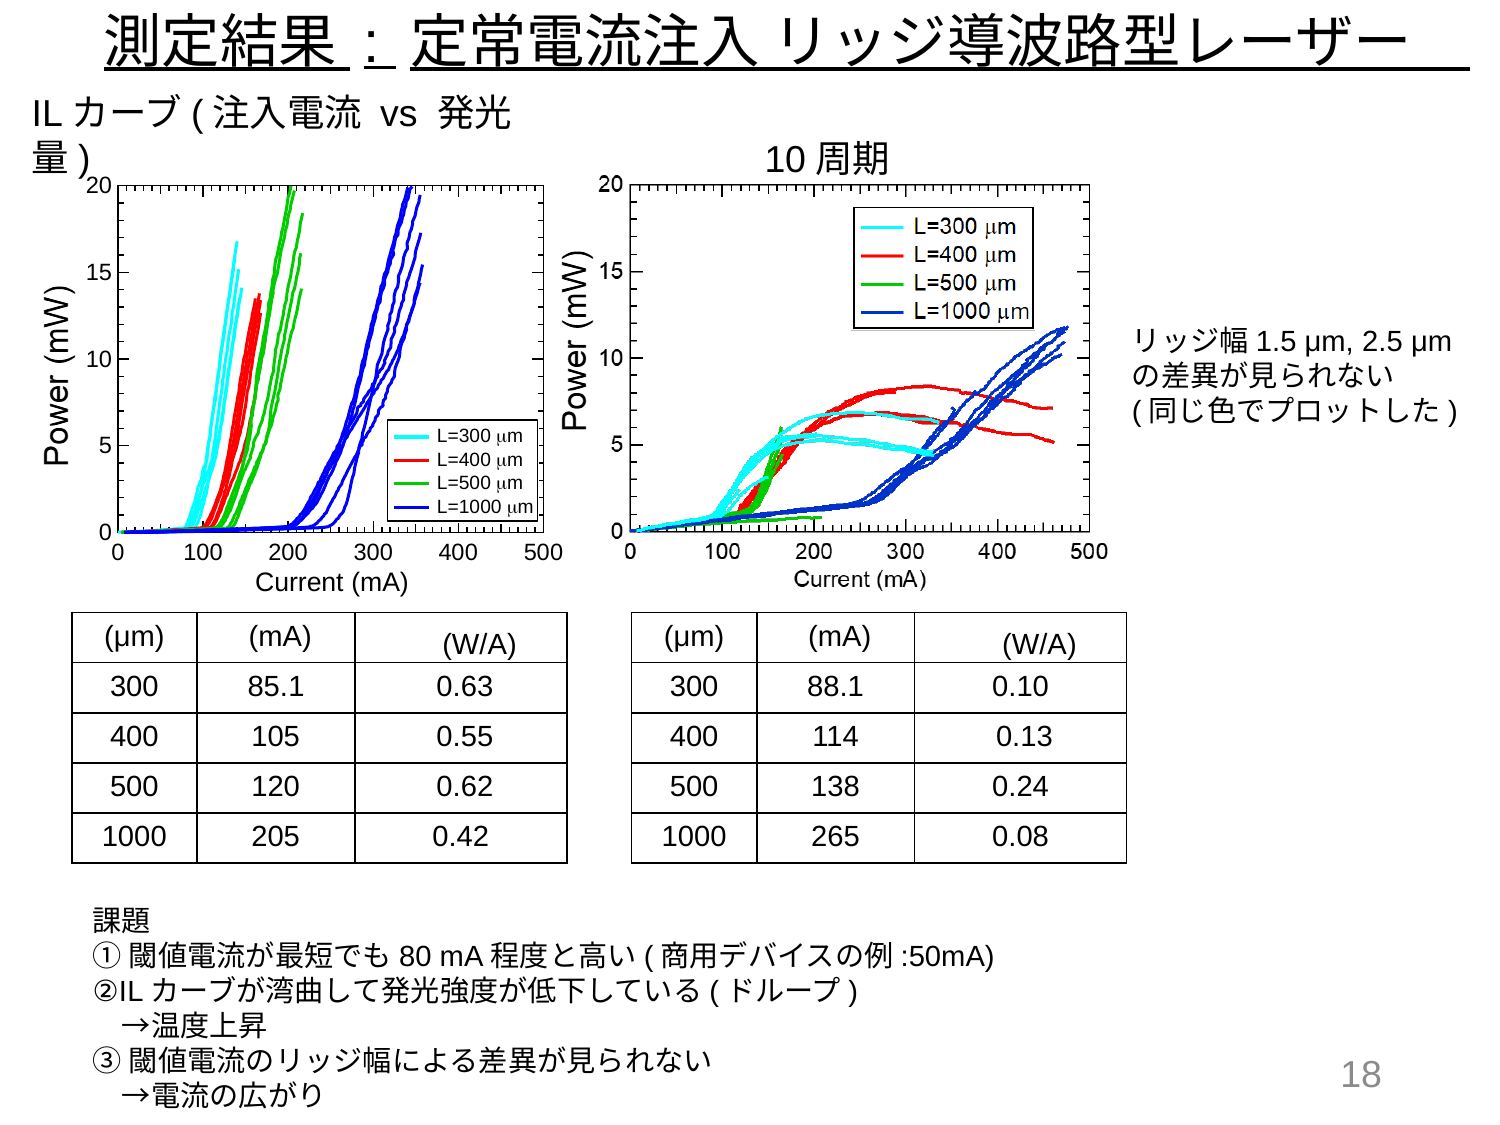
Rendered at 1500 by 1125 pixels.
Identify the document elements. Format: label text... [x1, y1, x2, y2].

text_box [37, 196, 79, 705]
slide_number 17 [1234, 1042, 1397, 1103]
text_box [538, 103, 1148, 670]
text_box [30, 159, 599, 613]
text_box リッジ幅1.5 μm, 2.5 μm の差異が見られない (同じ色でプロットした) [1148, 314, 1482, 435]
text_box ILカーブ(注入電流 vs 発光量) [16, 81, 538, 186]
title 測定結果 : 定常電流注入 リッジ導波路型レーザー [88, 0, 1500, 153]
text_box 課題 ①閾値電流が最短でも80 mA程度と高い(商用デバイスの例:50mA) ②ILカーブが湾曲して発光強度が低下している(ドループ) →温度上昇 ③閾値電流のリッジ幅による差異が見られない →電流の広がり [77, 895, 1234, 1120]
